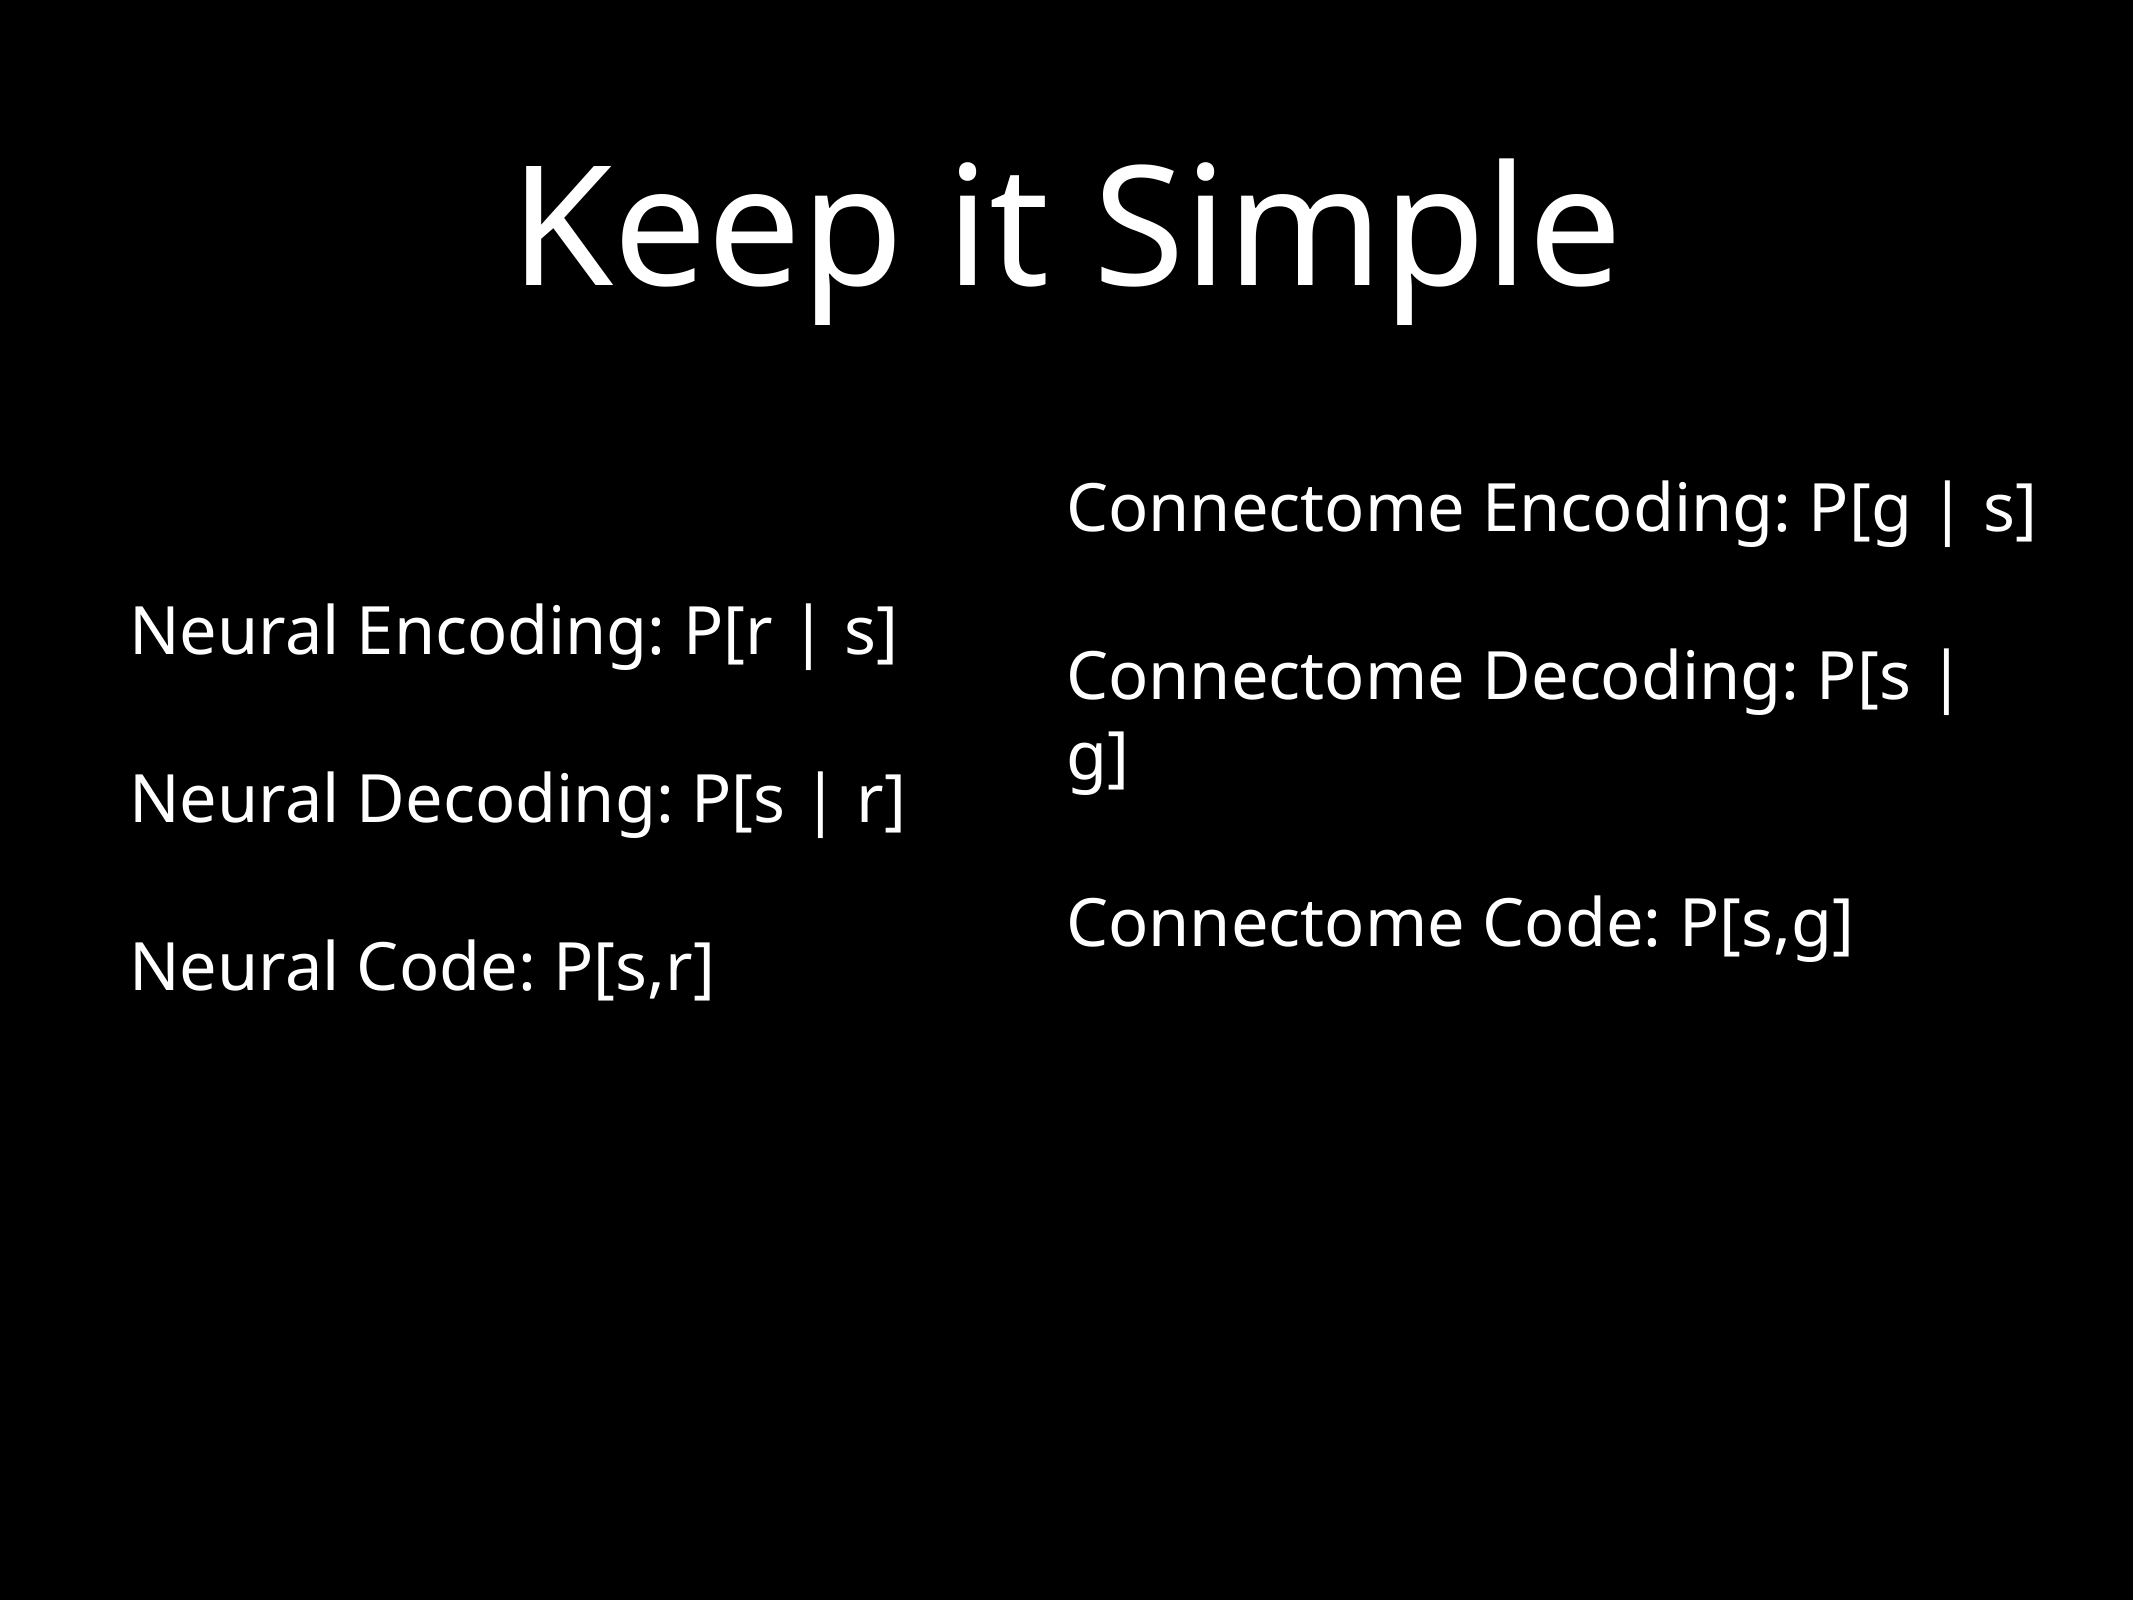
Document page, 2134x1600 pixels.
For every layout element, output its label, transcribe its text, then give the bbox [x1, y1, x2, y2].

text_box Neural Encoding: P[r | s] Neural Decoding: P[s | r] Neural Code: P[s,r] [120, 580, 948, 1012]
title Keep it Simple [155, 41, 1978, 397]
text_box Connectome Encoding: P[g | s] Connectome Decoding: P[s | g] Connectome Code: P[s,g] [1057, 456, 2050, 969]
